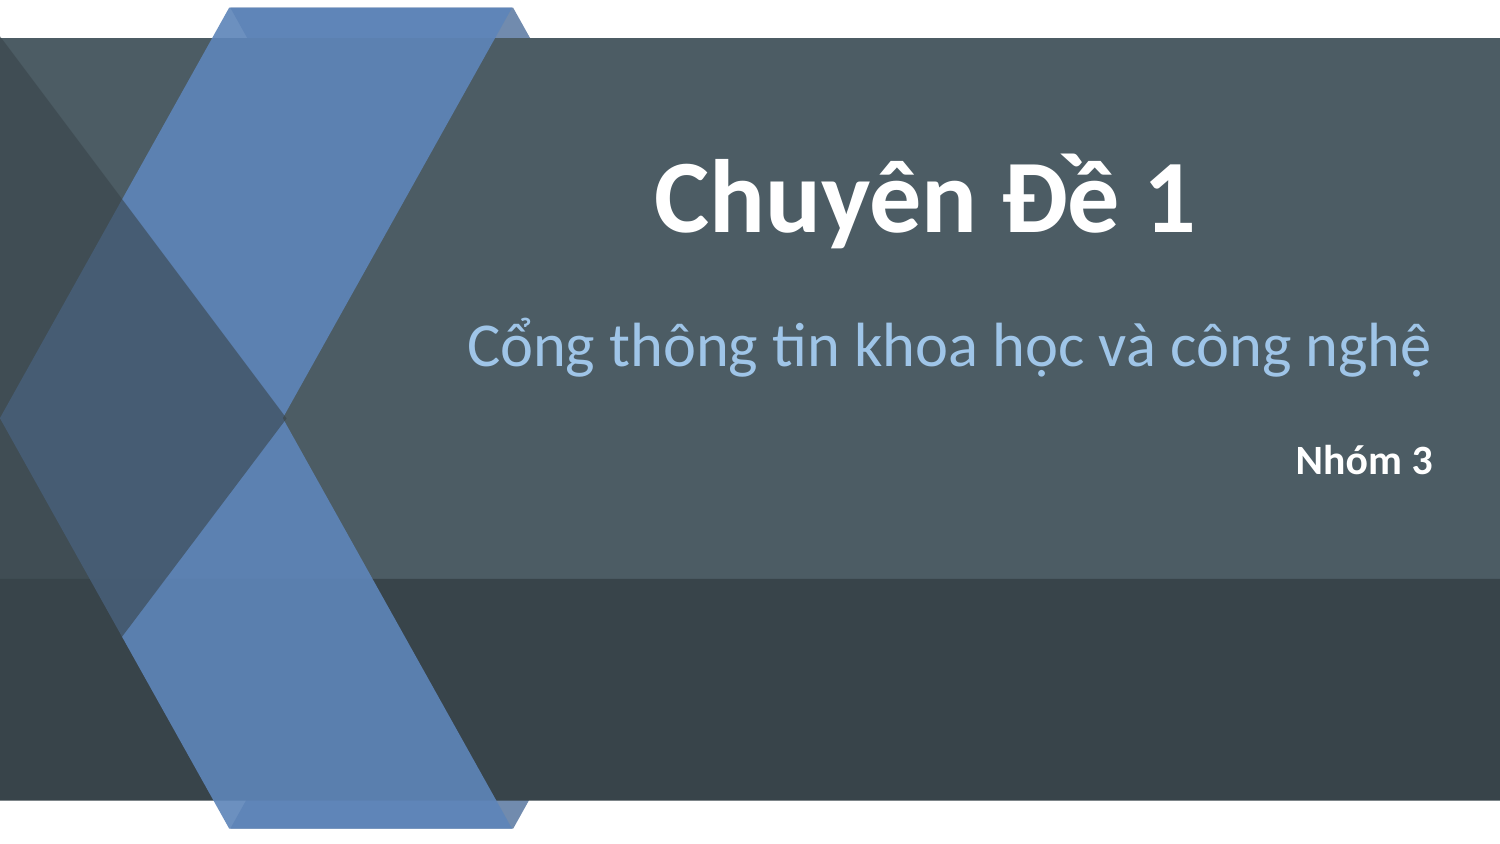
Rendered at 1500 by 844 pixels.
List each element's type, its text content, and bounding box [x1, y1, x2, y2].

subtitle Nhóm 3 [1035, 410, 1448, 479]
title Chuyên Đề 1 [158, 113, 1213, 245]
subtitle Cổng thông tin khoa học và công nghệ [433, 278, 1448, 343]
